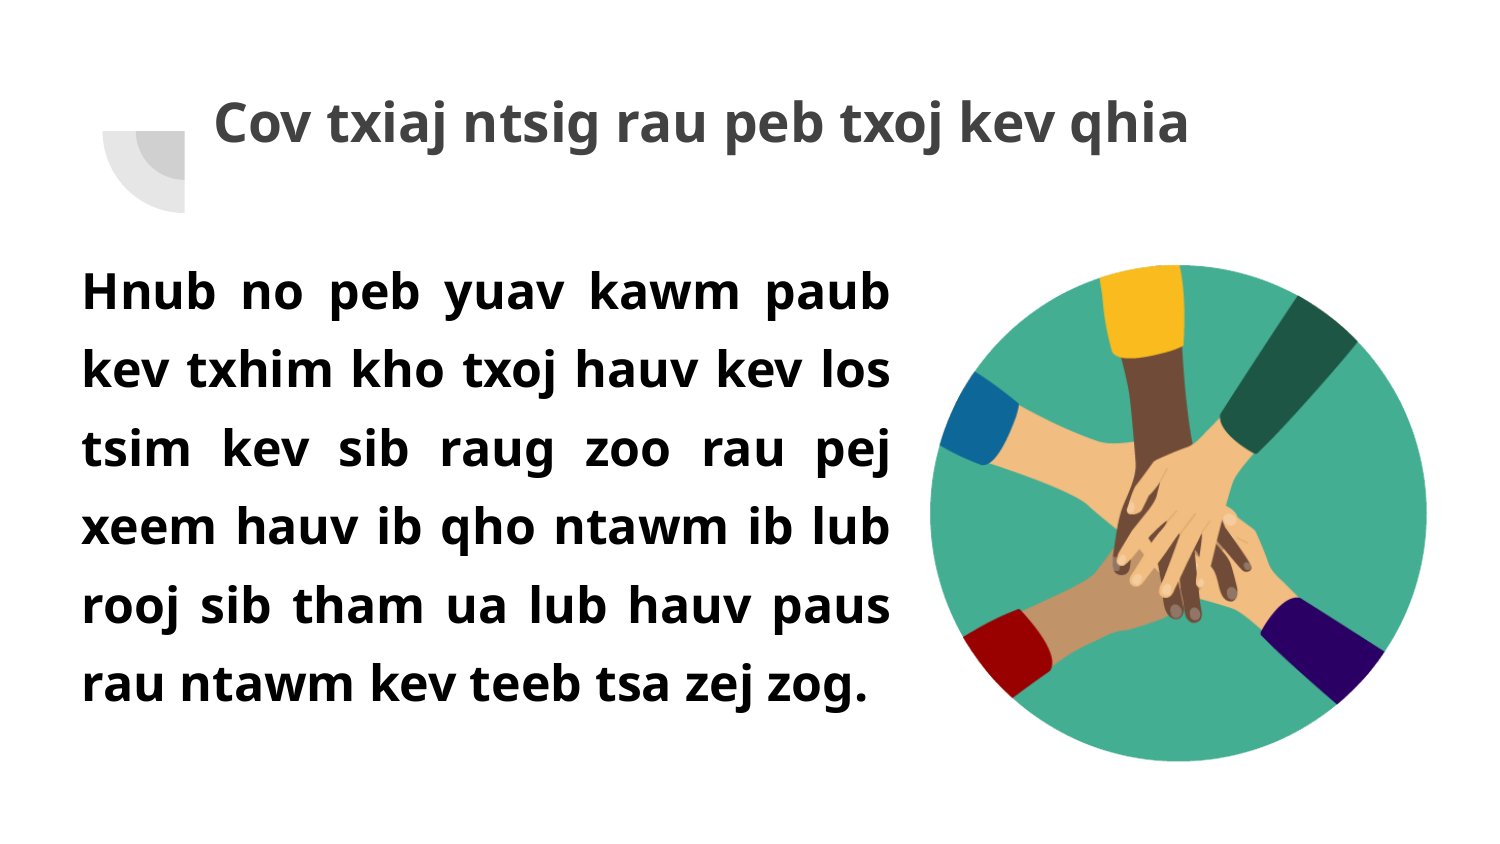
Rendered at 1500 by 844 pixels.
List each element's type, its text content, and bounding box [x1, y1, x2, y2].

title Cov txiaj ntsig rau peb txoj kev qhia [198, 68, 1341, 231]
picture [925, 261, 1434, 776]
list Hnub no peb yuav kawm paub kev txhim kho txoj hauv kev los tsim kev sib raug zoo rau pej xeem hauv ib qho ntawm ib lub rooj sib tham ua lub hauv paus rau ntawm kev teeb tsa zej zog. [66, 230, 907, 744]
